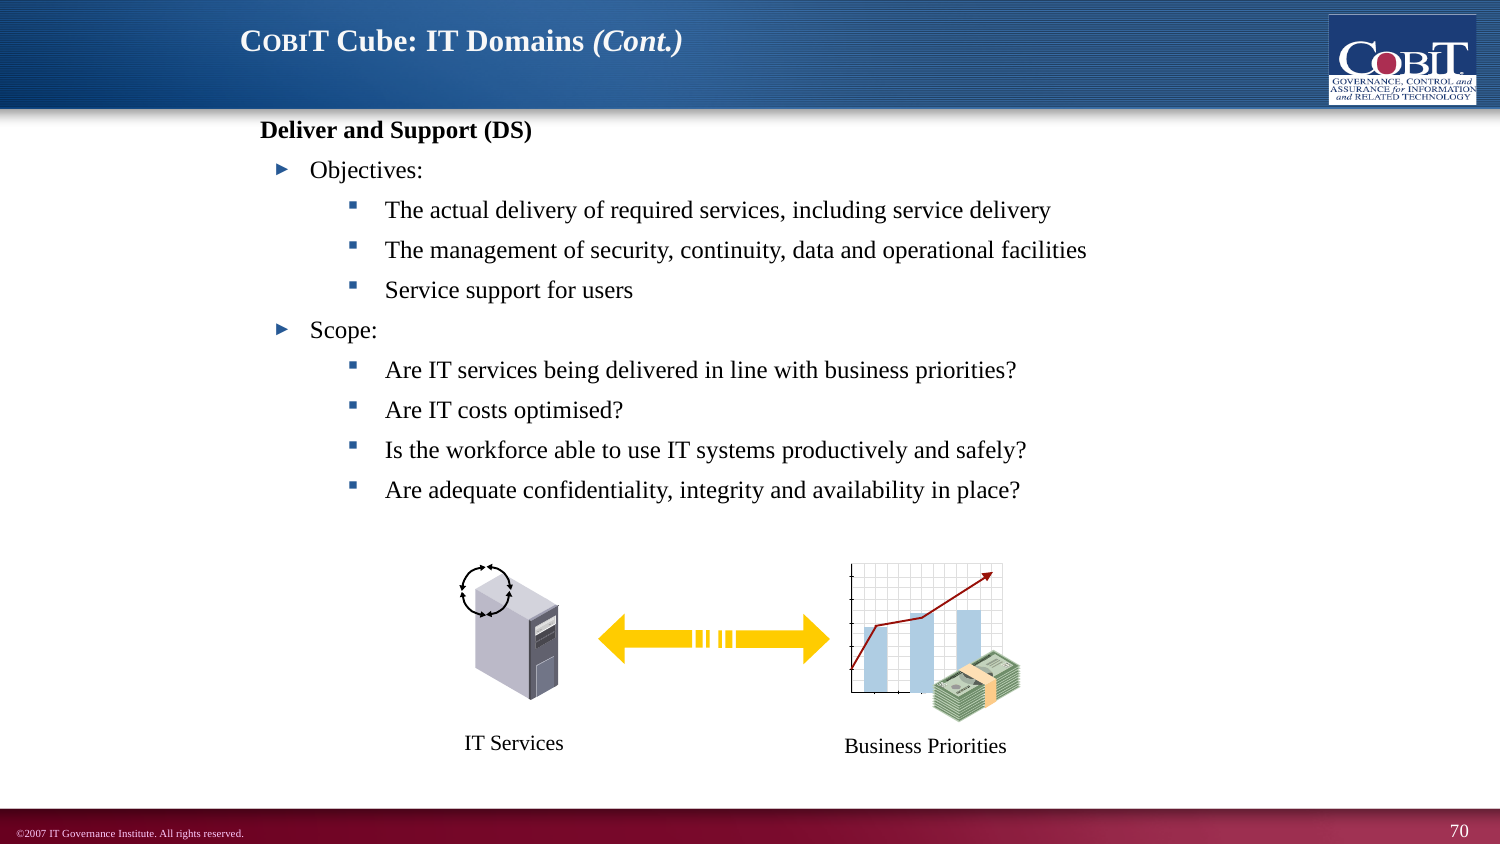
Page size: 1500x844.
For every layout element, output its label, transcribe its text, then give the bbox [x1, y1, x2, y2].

picture [0, 0, 1500, 844]
text_box Deliver and Support (DS) Objectives: The actual delivery of required services, including service delivery The management of security, continuity, data and operational facilities Service support for users Scope: Are IT services being delivered in line with business priorities? Are IT costs optimised? Is the workforce able to use IT systems productively and safely? Are adequate confidentiality, integrity and availability in place? [220, 106, 1280, 511]
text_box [448, 563, 1024, 766]
text_box COBIT Cube: IT Domains (Cont.) [225, 12, 1138, 65]
